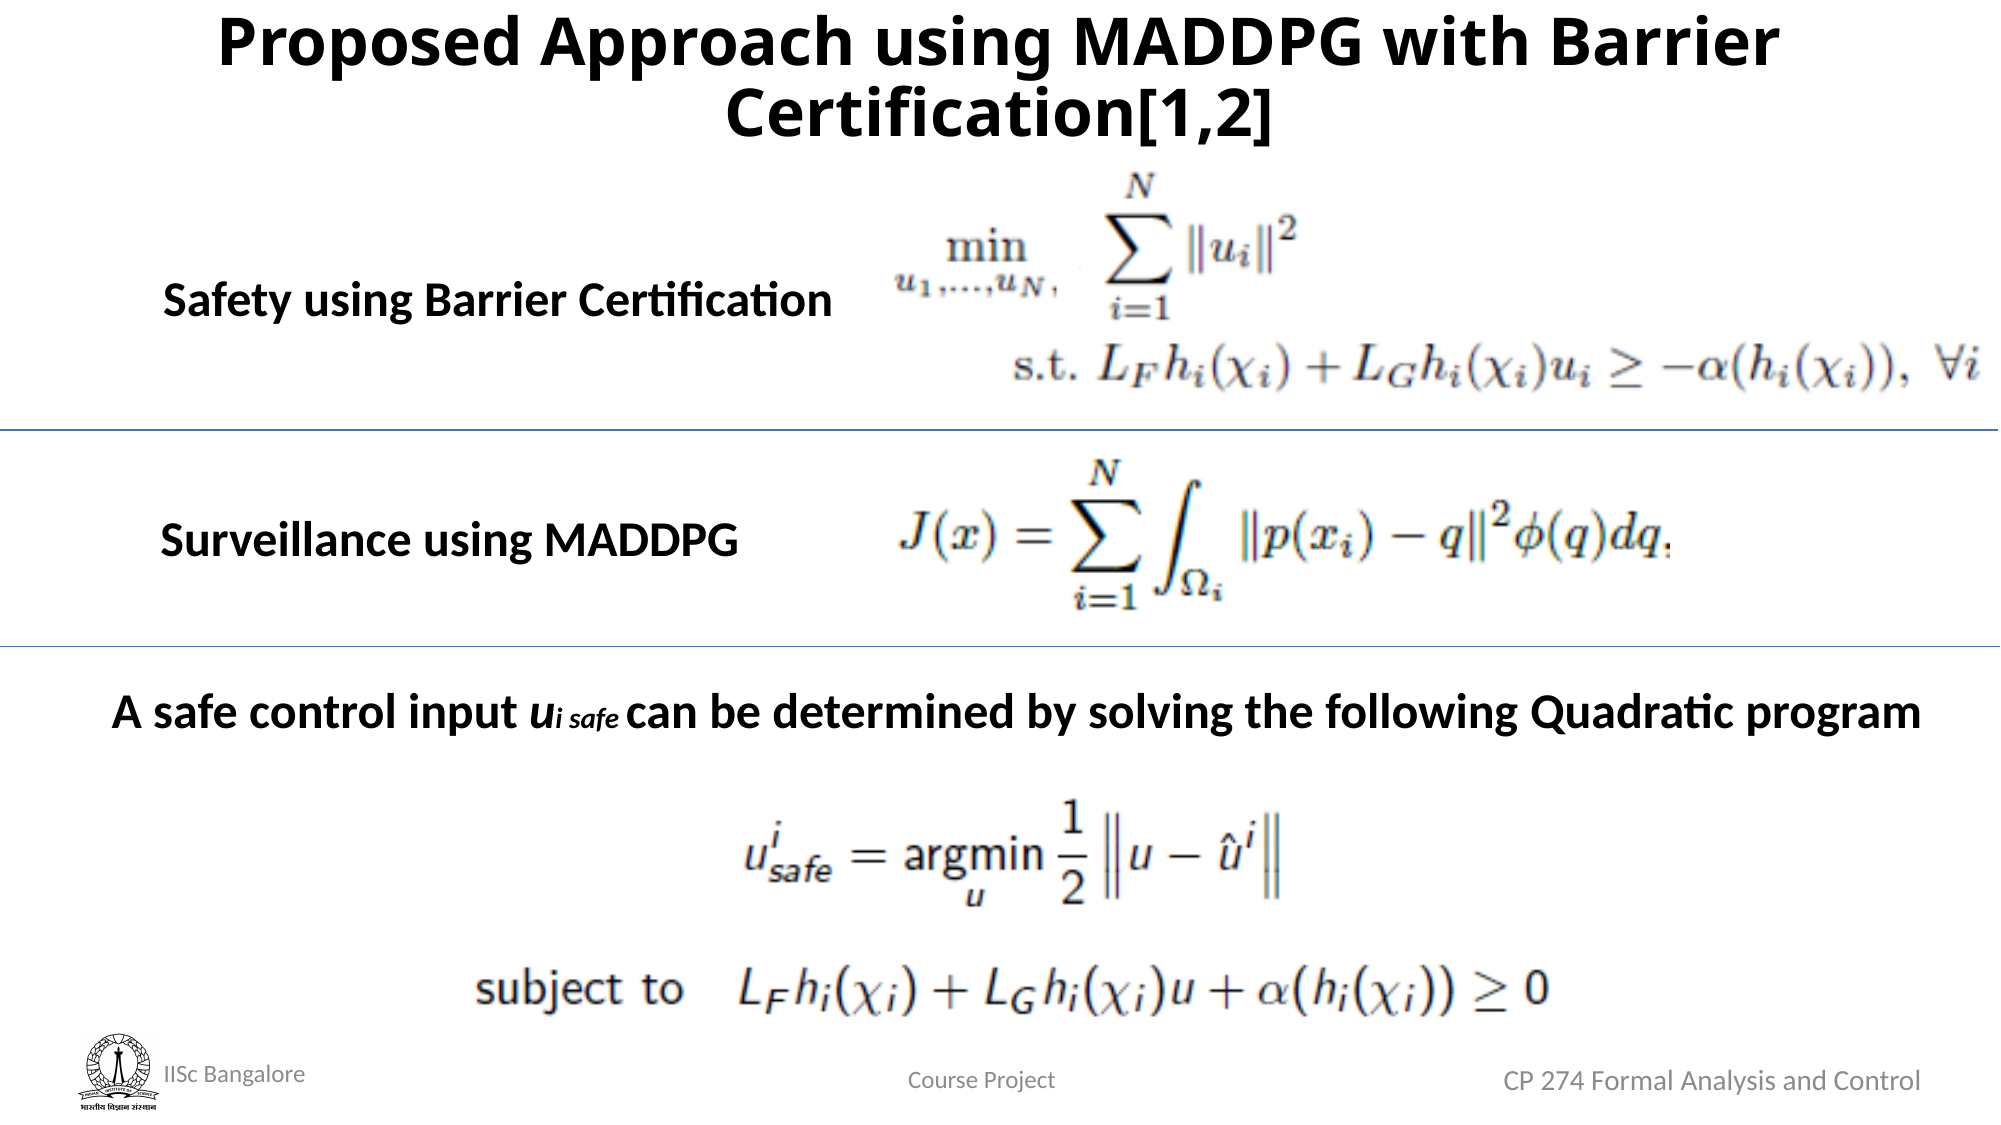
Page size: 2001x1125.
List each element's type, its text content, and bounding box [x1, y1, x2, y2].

text_box Surveillance using MADDPG [145, 499, 884, 574]
picture [461, 785, 1576, 1039]
picture [77, 1031, 160, 1114]
title Proposed Approach using MADDPG with Barrier Certification[1,2] [0, 0, 2000, 159]
picture [869, 158, 1998, 405]
footer Course Project [697, 1042, 1268, 1115]
slide_number CP 274 Formal Analysis and Control [1478, 1048, 1937, 1109]
text_box Safety using Barrier Certification [148, 259, 869, 335]
text_box A safe control input ui safe can be determined by solving the following Quadratic program [96, 670, 1962, 746]
slide_number IISc Bangalore [160, 1042, 321, 1103]
picture [885, 443, 1670, 628]
